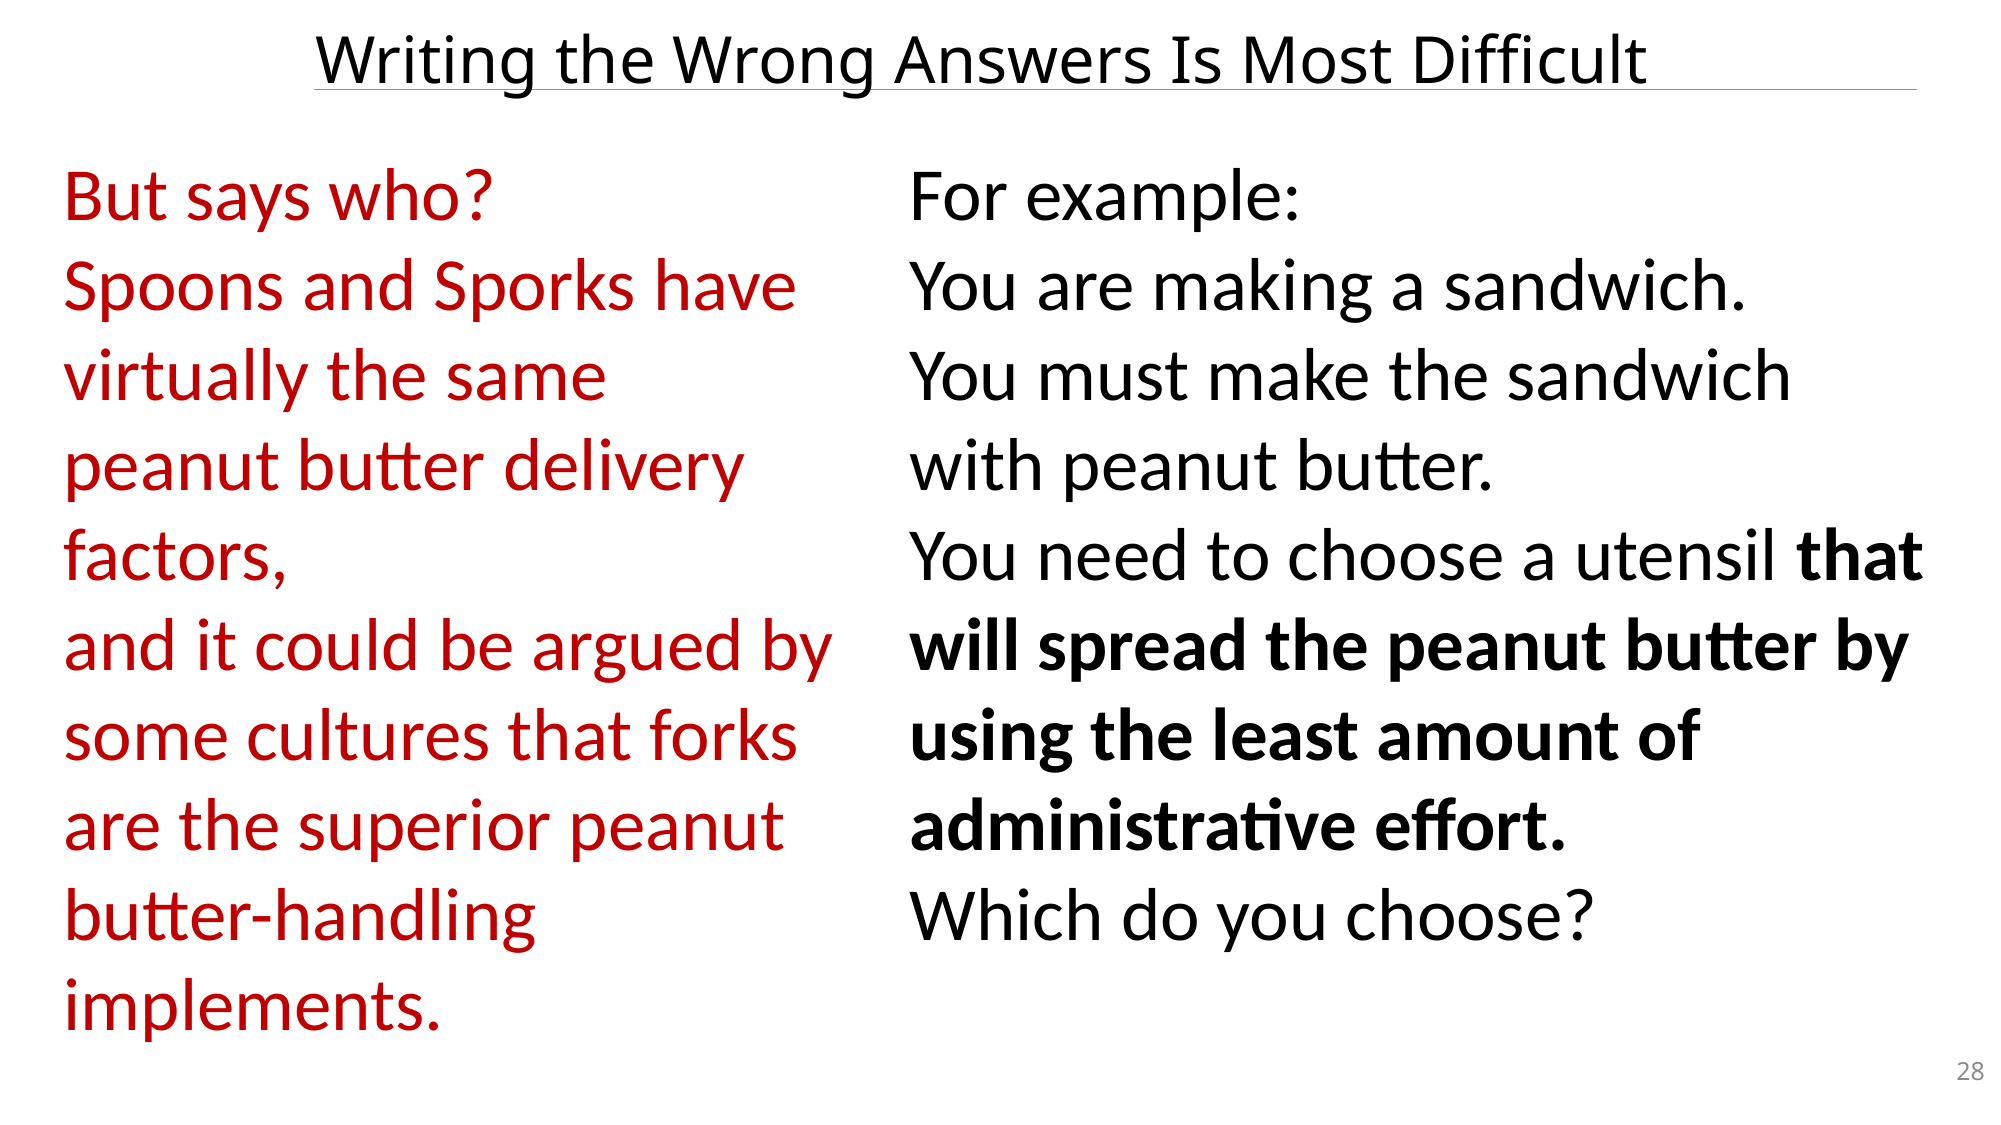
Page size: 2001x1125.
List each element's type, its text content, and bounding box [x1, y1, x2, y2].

text_box For example: You are making a sandwich. You must make the sandwich with peanut butter. You need to choose a utensil that will spread the peanut butter by using the least amount of administrative effort. Which do you choose? [894, 137, 1954, 867]
slide_number 28 [1533, 1042, 2000, 1103]
text_box But says who? Spoons and Sporks have virtually the same peanut butter delivery factors, and it could be argued by some cultures that forks are the superior peanut butter-handling implements. [48, 137, 851, 867]
title Writing the Wrong Answers Is Most Difficult [300, 0, 1917, 125]
